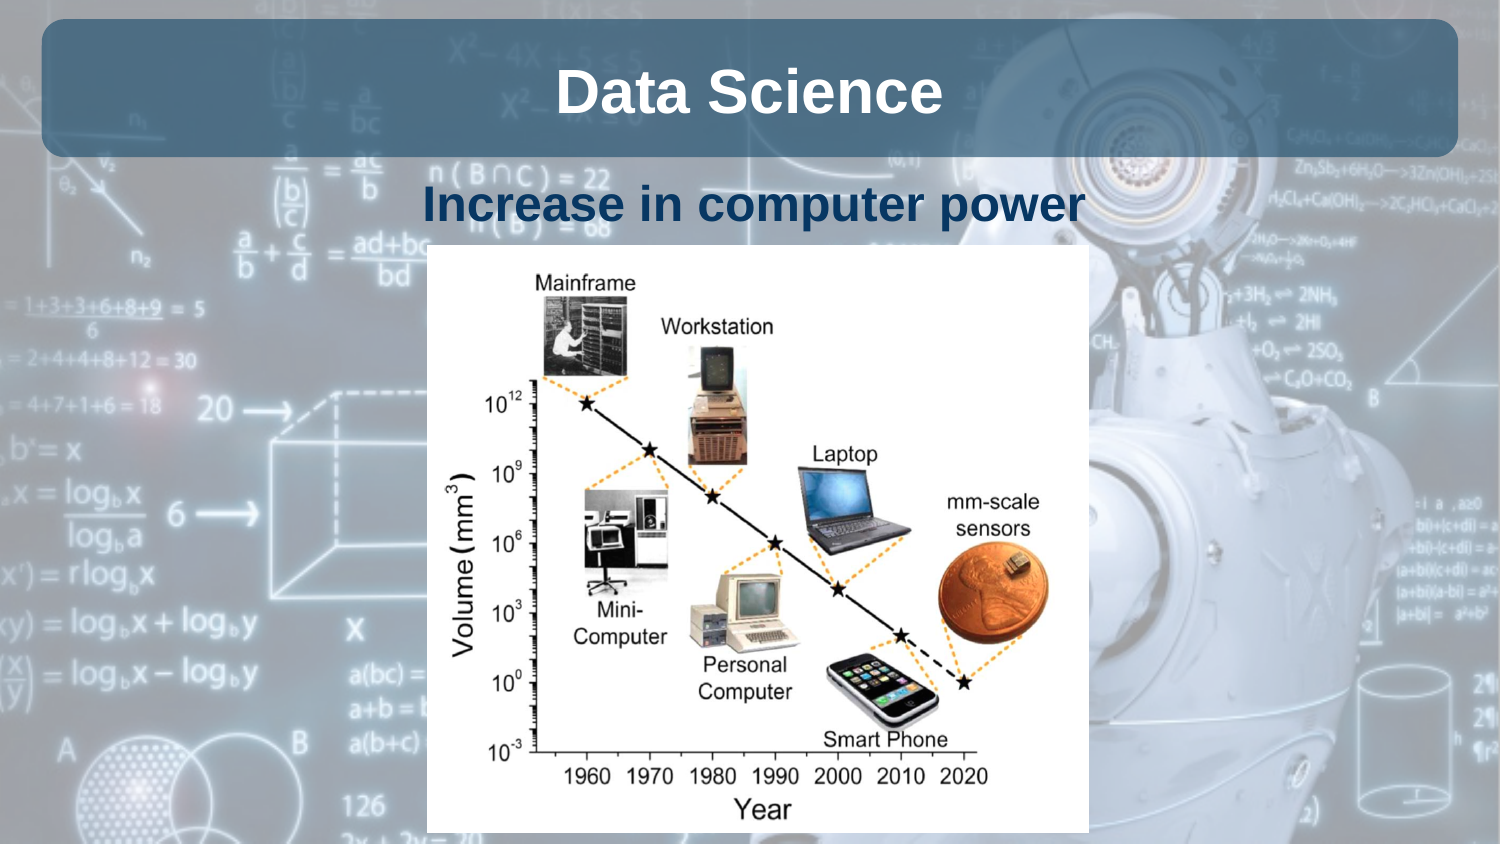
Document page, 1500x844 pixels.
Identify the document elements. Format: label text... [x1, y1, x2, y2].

list Increase in computer power [75, 171, 1435, 296]
title Data Science [49, 43, 1451, 134]
picture [0, 0, 1500, 844]
